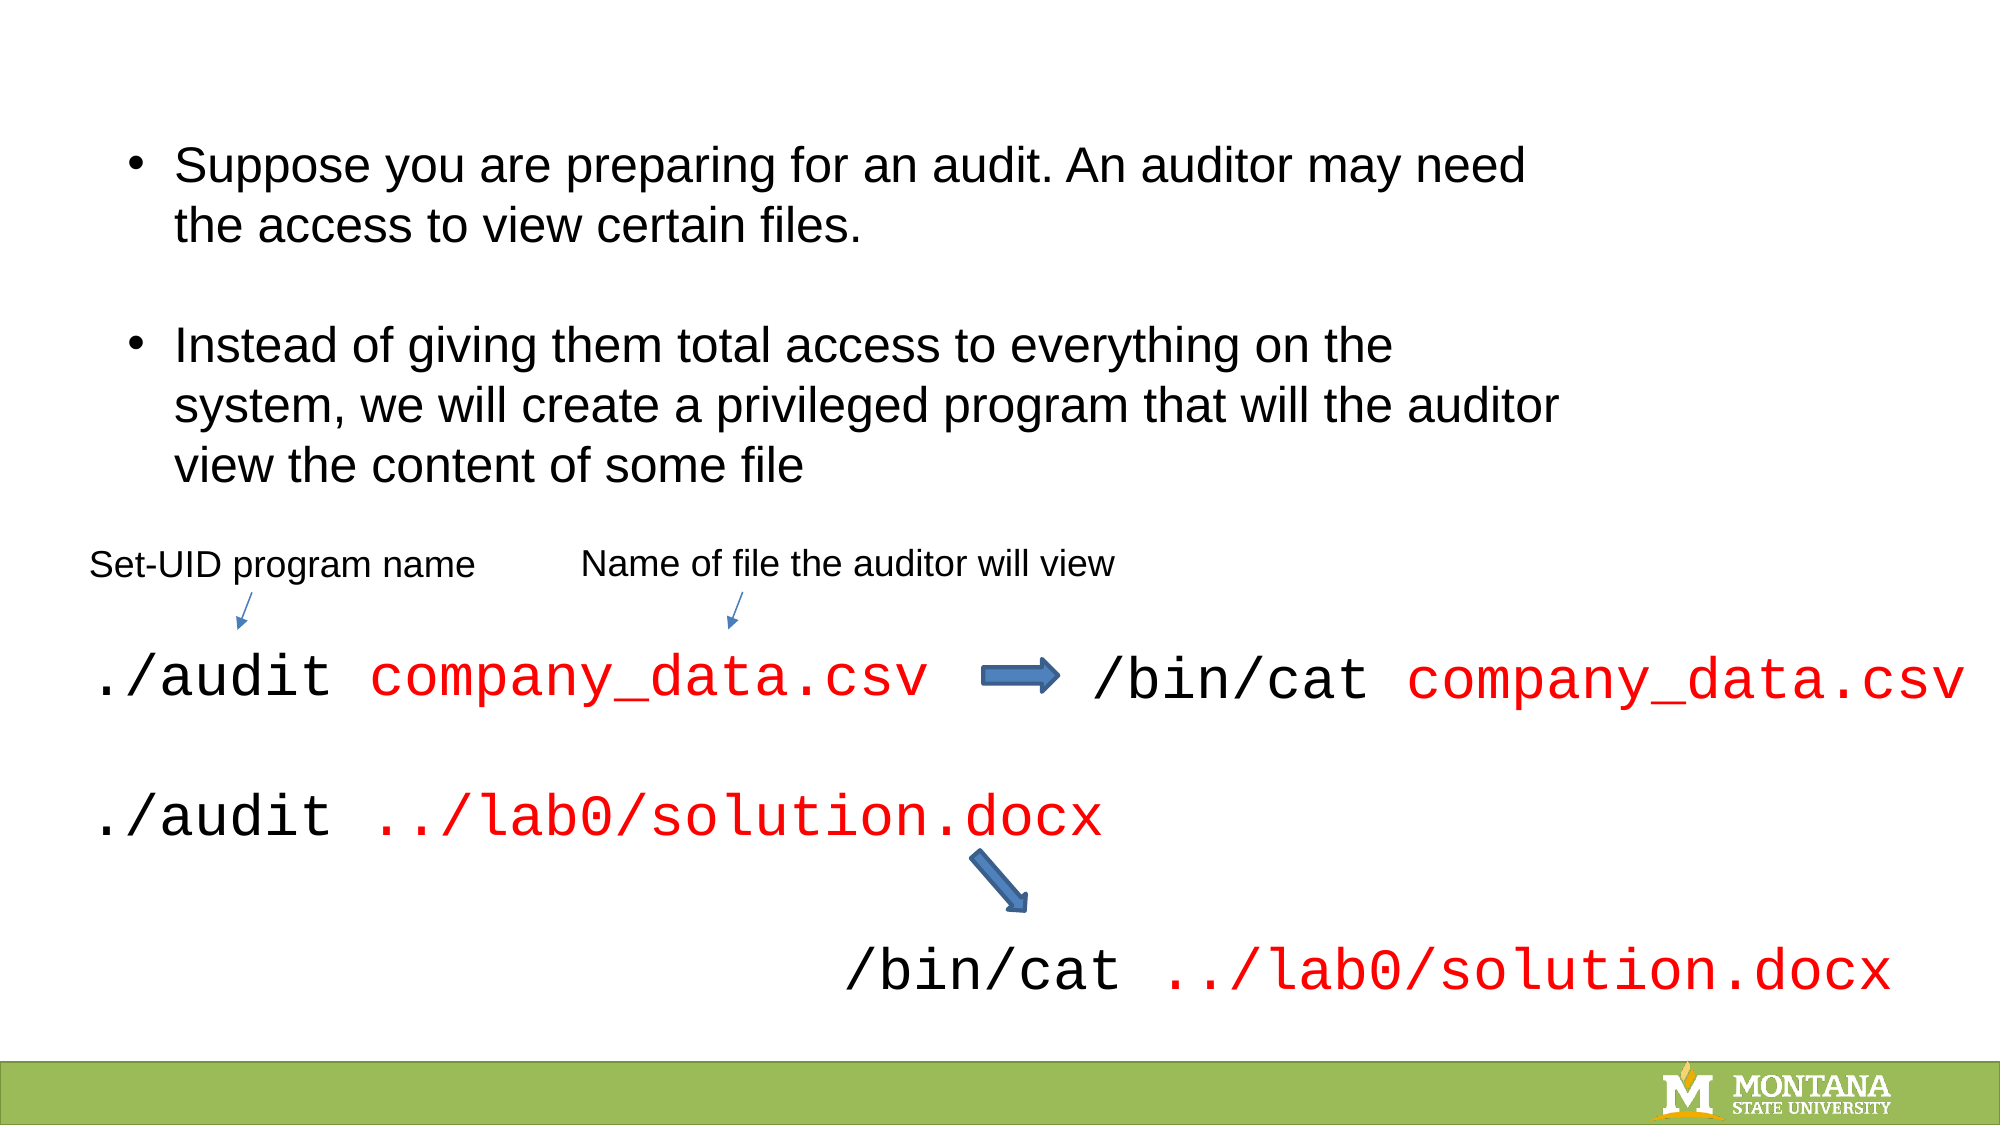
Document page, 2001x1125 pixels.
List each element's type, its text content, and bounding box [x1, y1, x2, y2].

text_box Suppose you are preparing for an audit. An auditor may need the access to view certain files. Instead of giving them total access to everything on the system, we will create a privileged program that will the auditor view the content of some file [112, 124, 1595, 500]
text_box [968, 848, 1028, 913]
picture [1649, 1060, 1892, 1122]
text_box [1892, 1060, 2000, 1125]
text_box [237, 592, 253, 631]
text_box Set-UID program name [74, 532, 491, 593]
text_box [981, 657, 1061, 694]
text_box /bin/cat ../lab0/solution.docx [828, 923, 1944, 1009]
text_box Name of file the auditor will view [565, 531, 1131, 592]
text_box /bin/cat company_data.csv [1076, 632, 1982, 718]
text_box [728, 591, 744, 630]
text_box ./audit company_data.csv ./audit ../lab0/solution.docx [74, 629, 2000, 855]
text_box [0, 1060, 1647, 1125]
